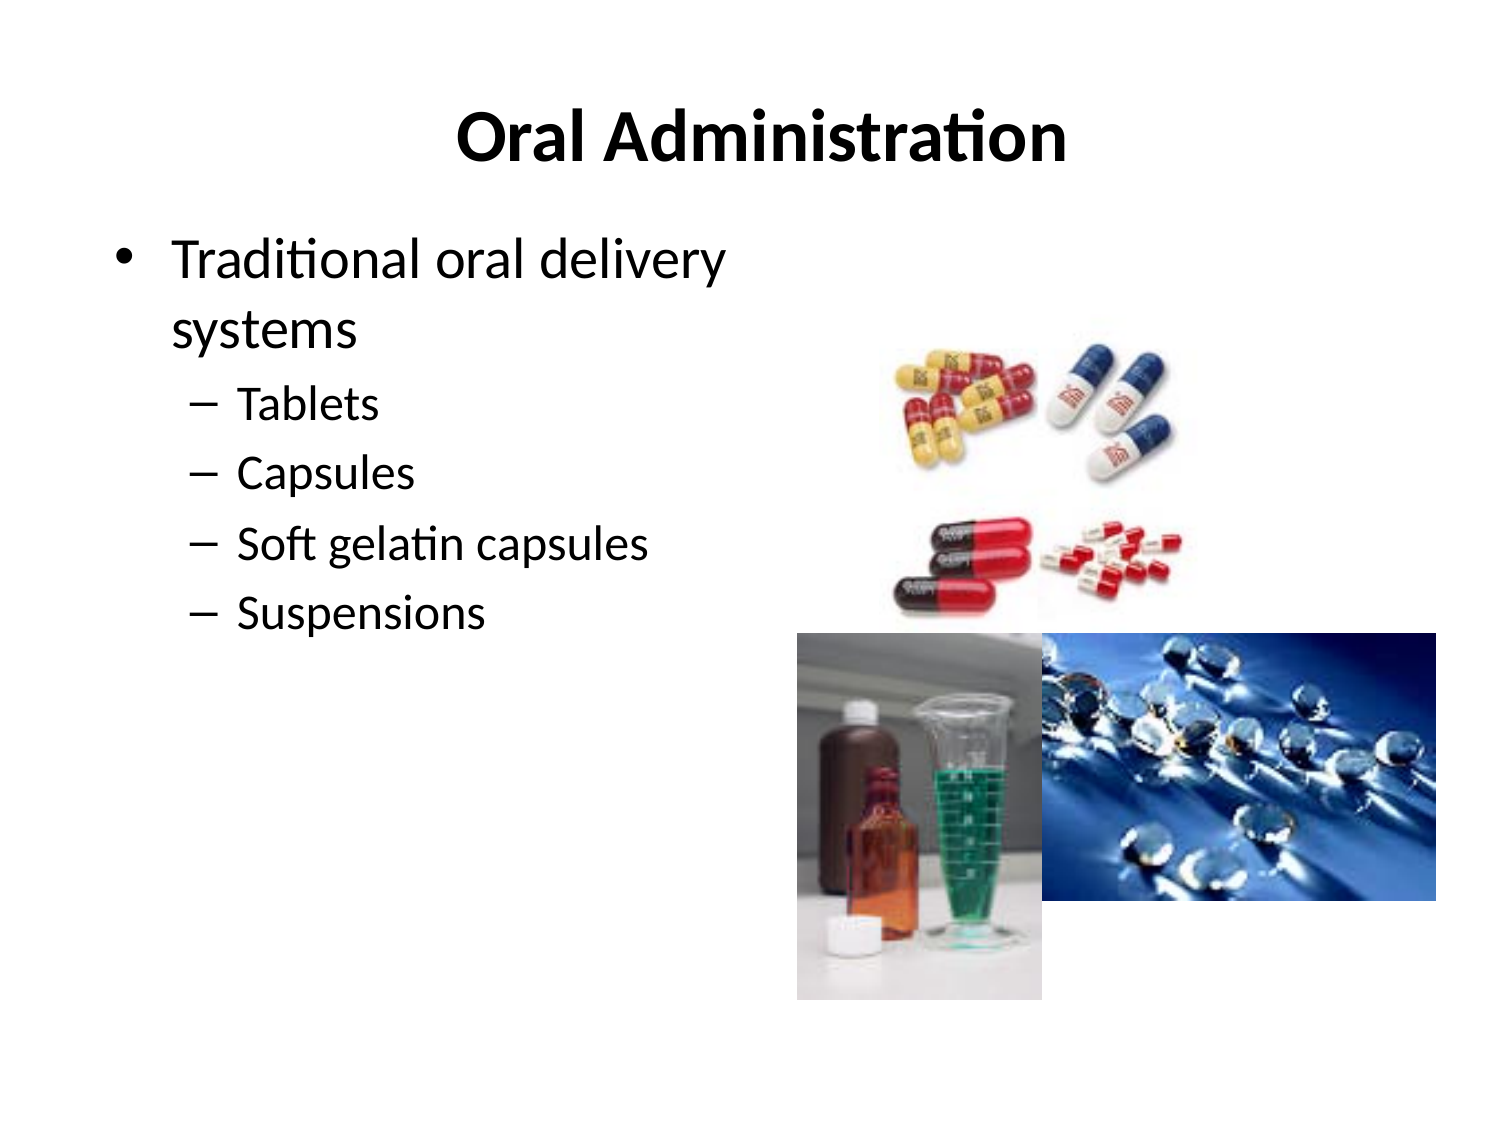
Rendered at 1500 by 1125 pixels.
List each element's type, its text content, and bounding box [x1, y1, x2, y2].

picture [796, 632, 1042, 1000]
title Oral Administration [87, 50, 1438, 213]
list Traditional oral delivery systems Tablets Capsules Soft gelatin capsules Suspensions [99, 212, 763, 988]
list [1043, 633, 1436, 902]
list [879, 314, 1211, 631]
